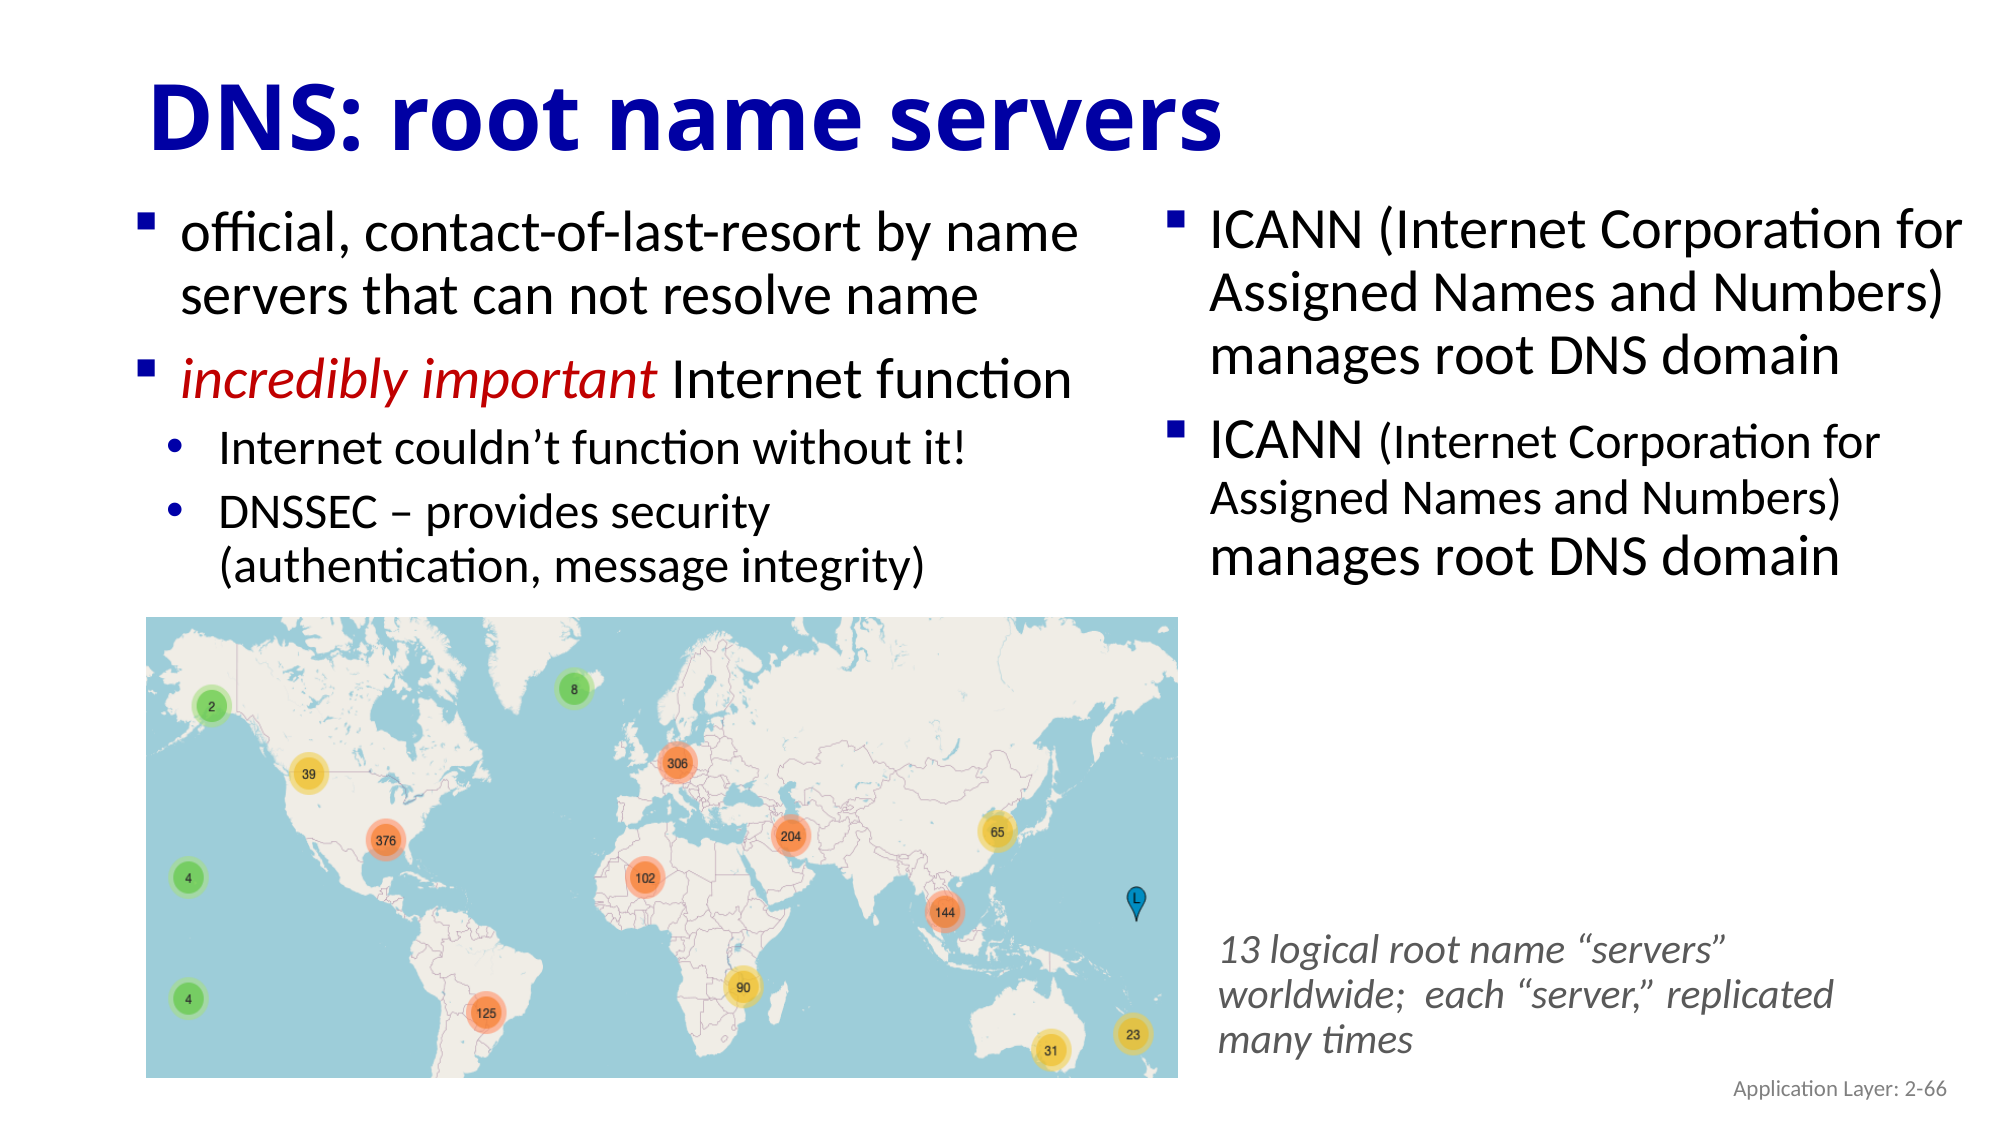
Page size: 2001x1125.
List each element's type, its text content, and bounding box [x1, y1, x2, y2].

text_box ICANN (Internet Corporation for Assigned Names and Numbers) manages root DNS domain ICANN (Internet Corporation for Assigned Names and Numbers) manages root DNS domain [1129, 191, 2000, 594]
picture [146, 617, 1178, 1078]
text_box official, contact-of-last-resort by name servers that can not resolve name incredibly important Internet function Internet couldn’t function without it! DNSSEC – provides security (authentication, message integrity) [99, 193, 1110, 597]
slide_number Application Layer: 2-66 [1512, 1056, 1963, 1117]
title DNS: root name servers [131, 47, 1856, 195]
text_box 13 logical root name “servers” worldwide; each “server,” replicated many times [1203, 920, 1879, 1117]
